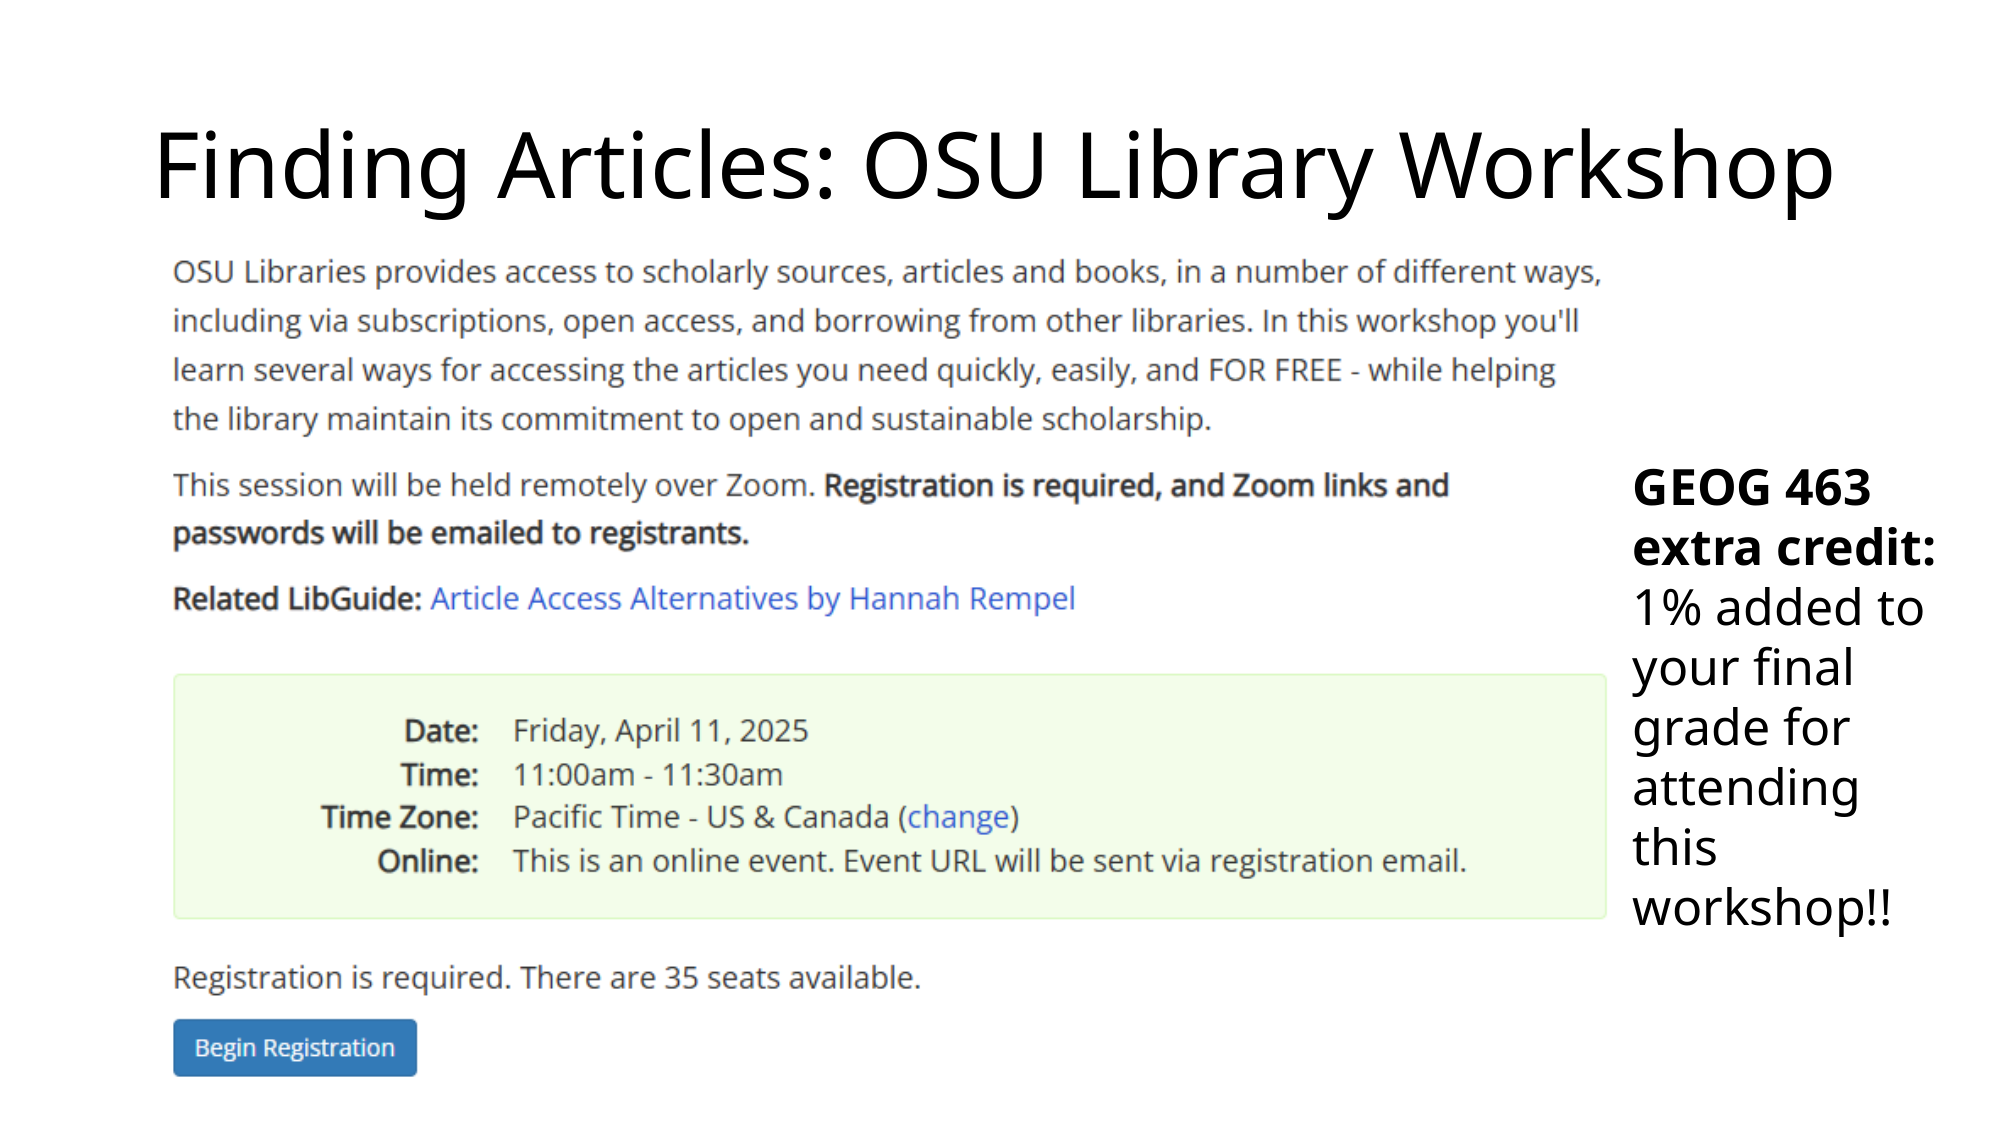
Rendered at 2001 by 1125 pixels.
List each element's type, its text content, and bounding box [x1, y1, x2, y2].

title Finding Articles: OSU Library Workshop [137, 59, 1863, 278]
text_box GEOG 463 extra credit: 1% added to your final grade for attending this workshop!! [1619, 447, 1970, 943]
picture [149, 236, 1619, 1099]
